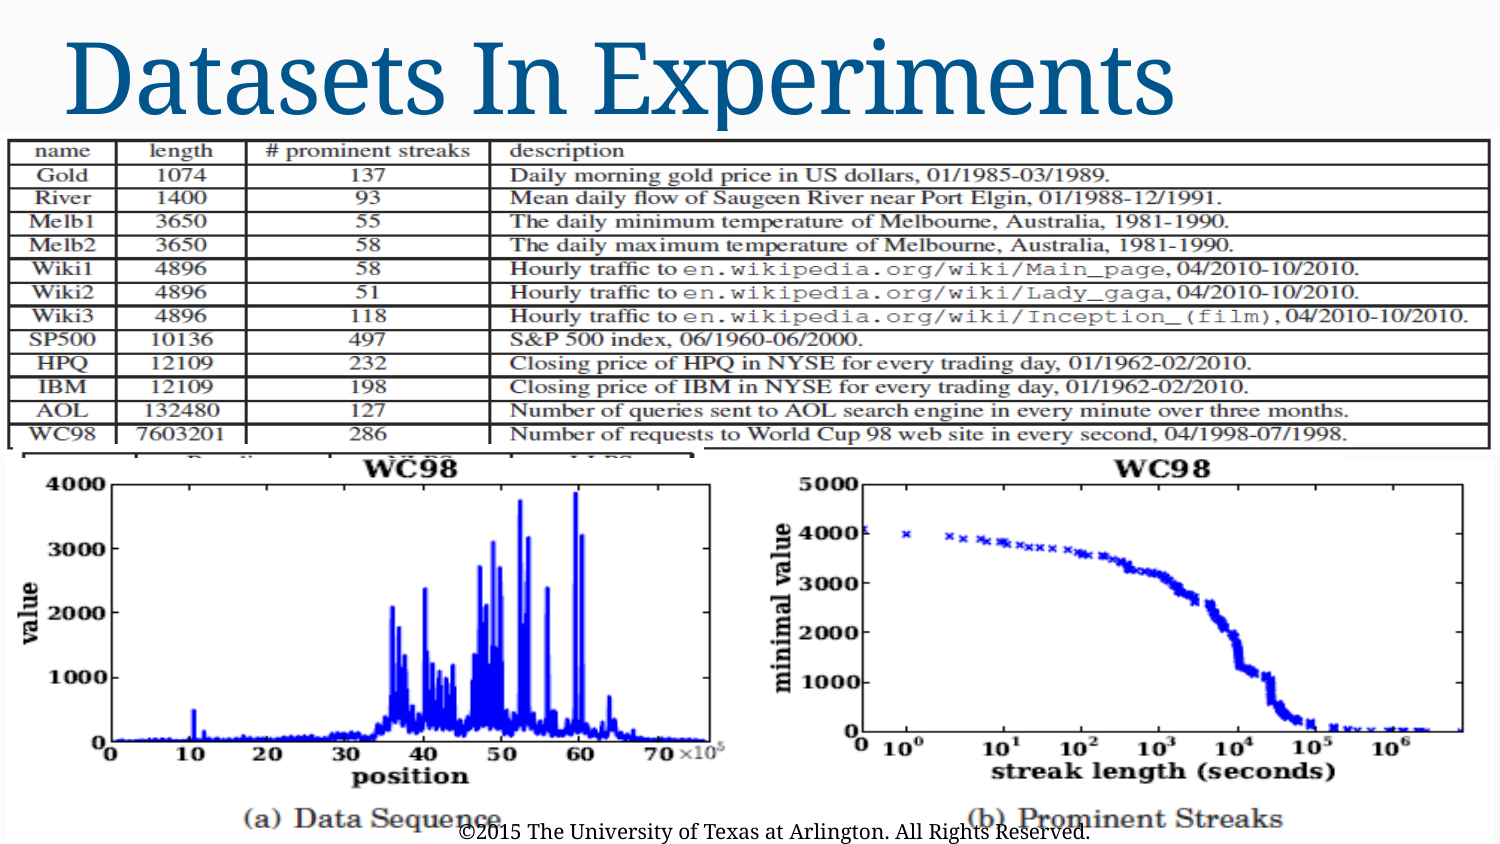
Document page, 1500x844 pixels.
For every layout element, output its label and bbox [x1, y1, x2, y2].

picture [0, 131, 1500, 844]
title [63, 28, 1436, 131]
